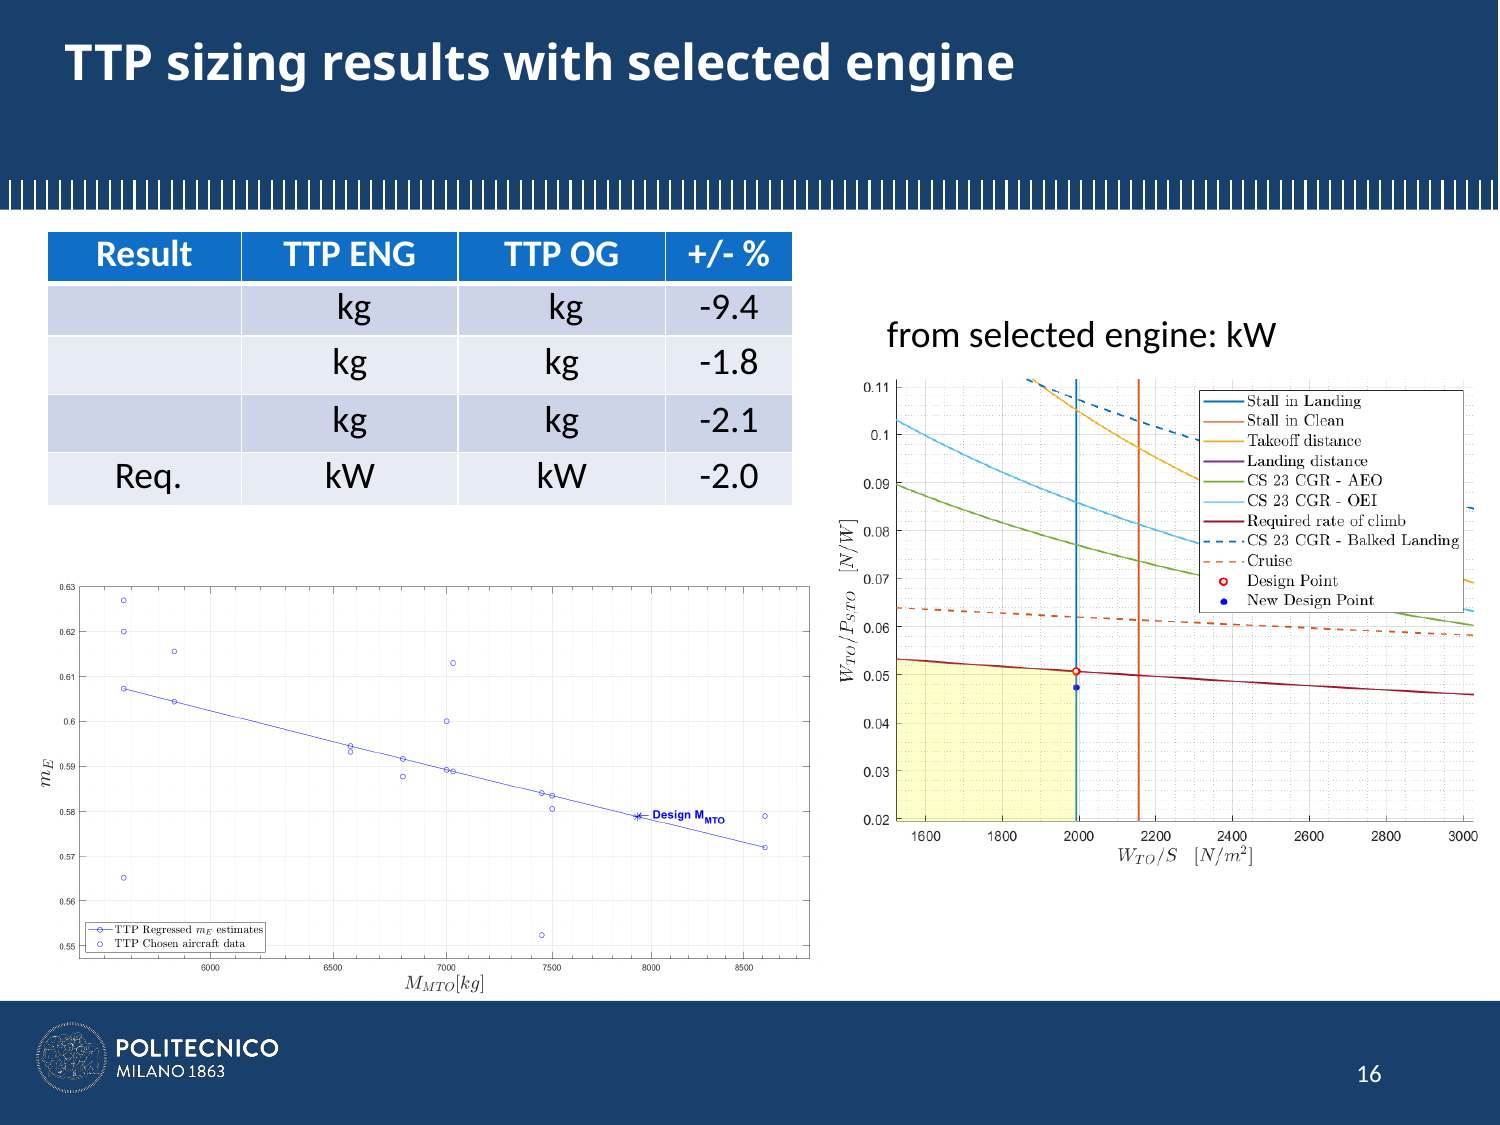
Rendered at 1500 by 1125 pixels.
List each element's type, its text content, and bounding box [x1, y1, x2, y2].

title TTP sizing results with selected engine [49, 24, 1044, 105]
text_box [9, 180, 1493, 210]
picture [9, 579, 821, 1120]
text_box [0, 0, 1498, 210]
slide_number 16 [1059, 1042, 1397, 1103]
picture [829, 370, 1489, 873]
text_box [0, 1000, 1500, 1125]
